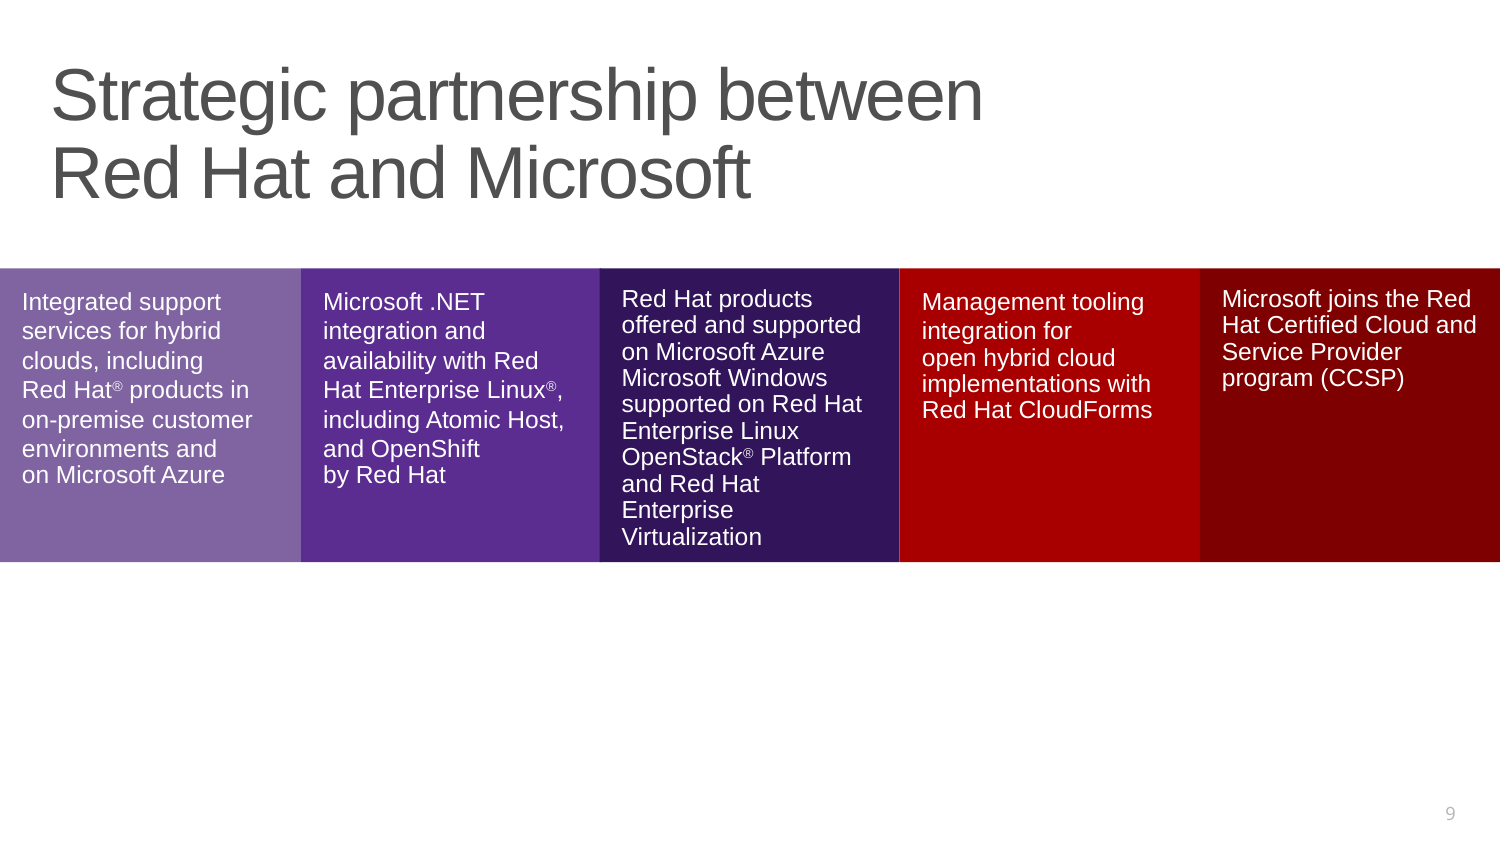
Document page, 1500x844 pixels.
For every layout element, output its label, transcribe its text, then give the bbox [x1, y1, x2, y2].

text_box Management tooling integration for open hybrid cloud implementations with Red Hat CloudForms [899, 268, 1199, 563]
text_box Microsoft .NET integration and availability with Red Hat Enterprise Linux®, including Atomic Host, and OpenShift by Red Hat [301, 268, 599, 563]
text_box Microsoft joins the Red Hat Certified Cloud and Service Provider program (CCSP) [1199, 268, 1500, 563]
text_box 9 [1356, 803, 1467, 826]
text_box Integrated support services for hybrid clouds, including Red Hat® products in on-premise customer environments and on Microsoft Azure [0, 268, 301, 563]
text_box Strategic partnership between Red Hat and Microsoft [33, 35, 1468, 147]
text_box Red Hat products offered and supported on Microsoft Azure Microsoft Windows supported on Red Hat Enterprise Linux OpenStack® Platform and Red Hat Enterprise Virtualization [599, 268, 899, 563]
